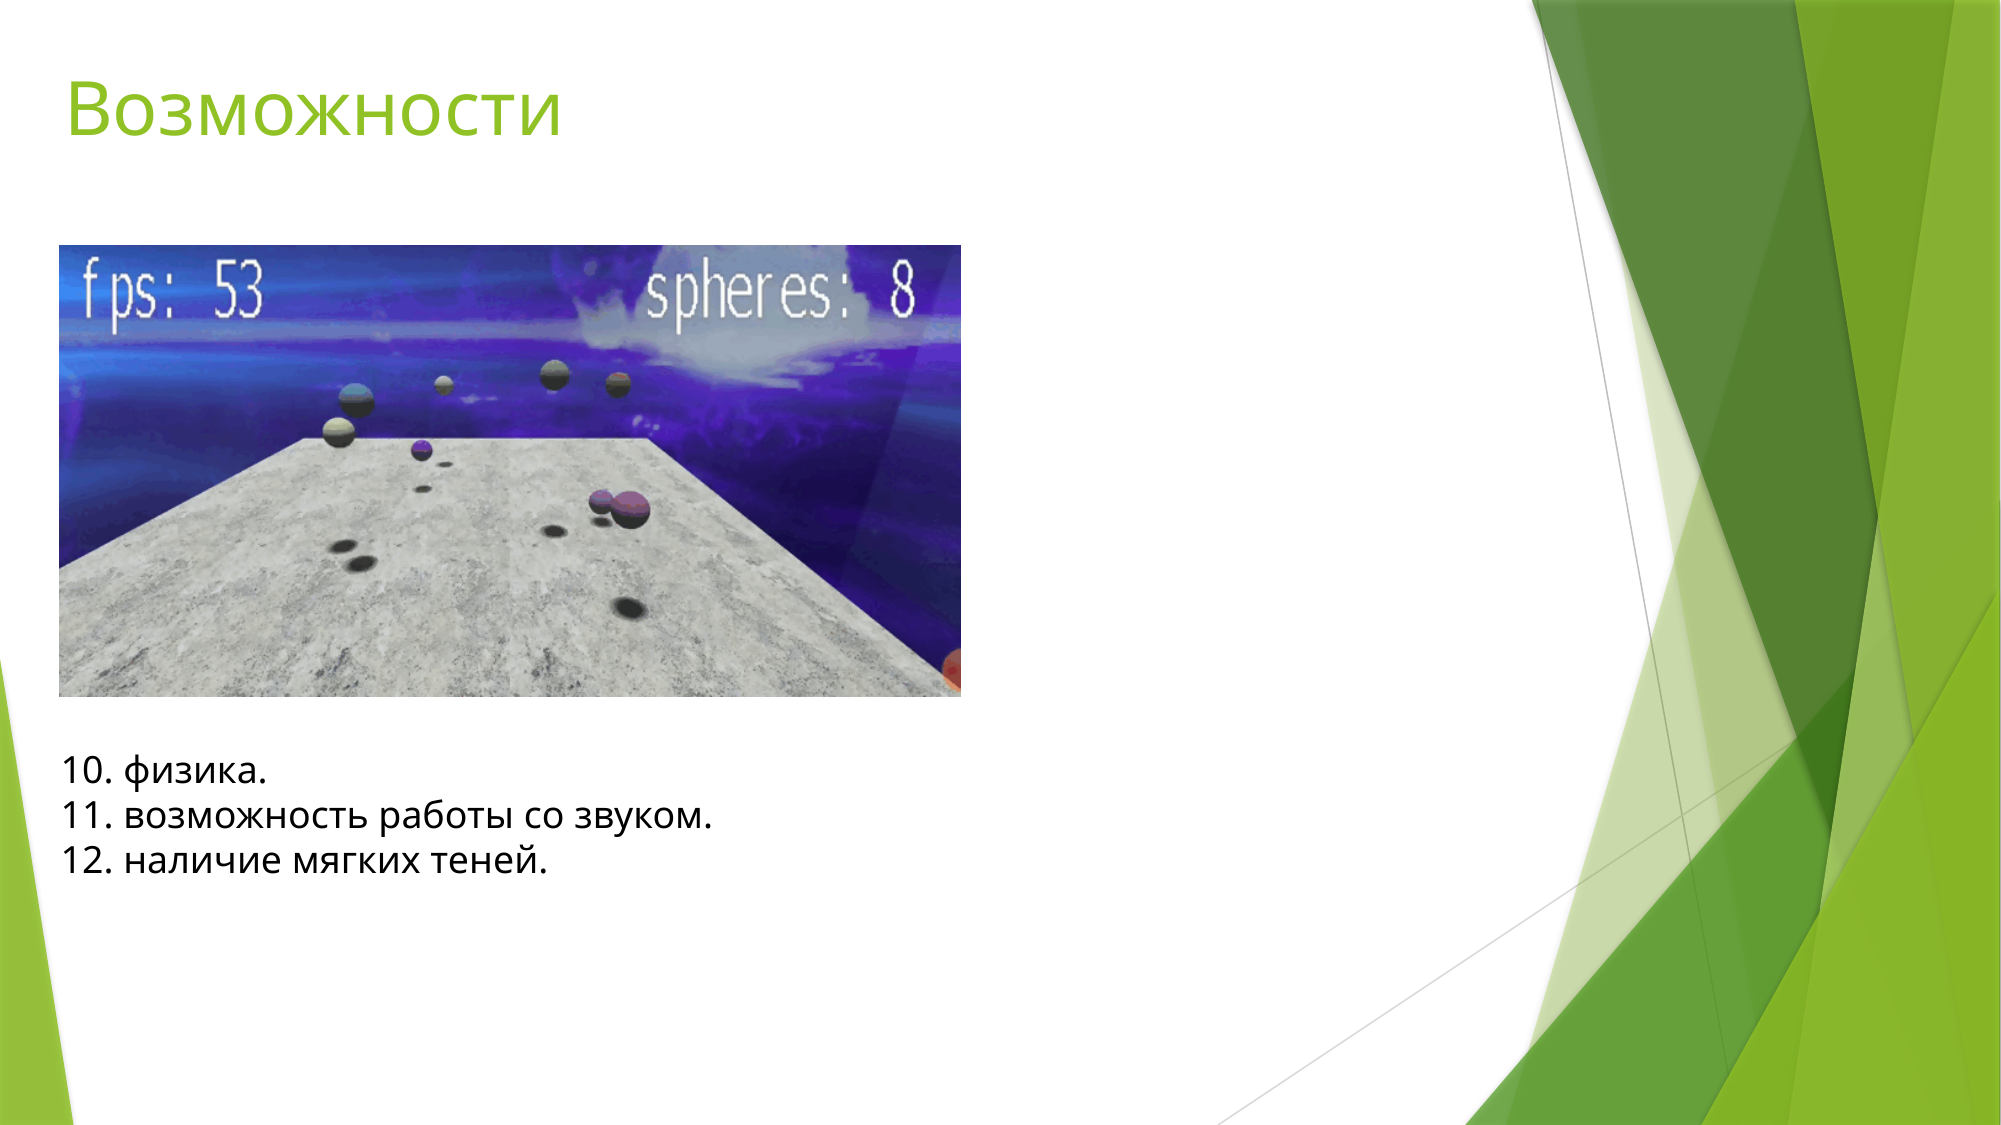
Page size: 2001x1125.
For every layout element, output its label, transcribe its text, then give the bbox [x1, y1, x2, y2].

text_box 10. физика. 11. возможность работы со звуком. 12. наличие мягких теней. [45, 738, 729, 979]
text_box Возможности [49, 53, 580, 158]
picture [59, 245, 962, 697]
